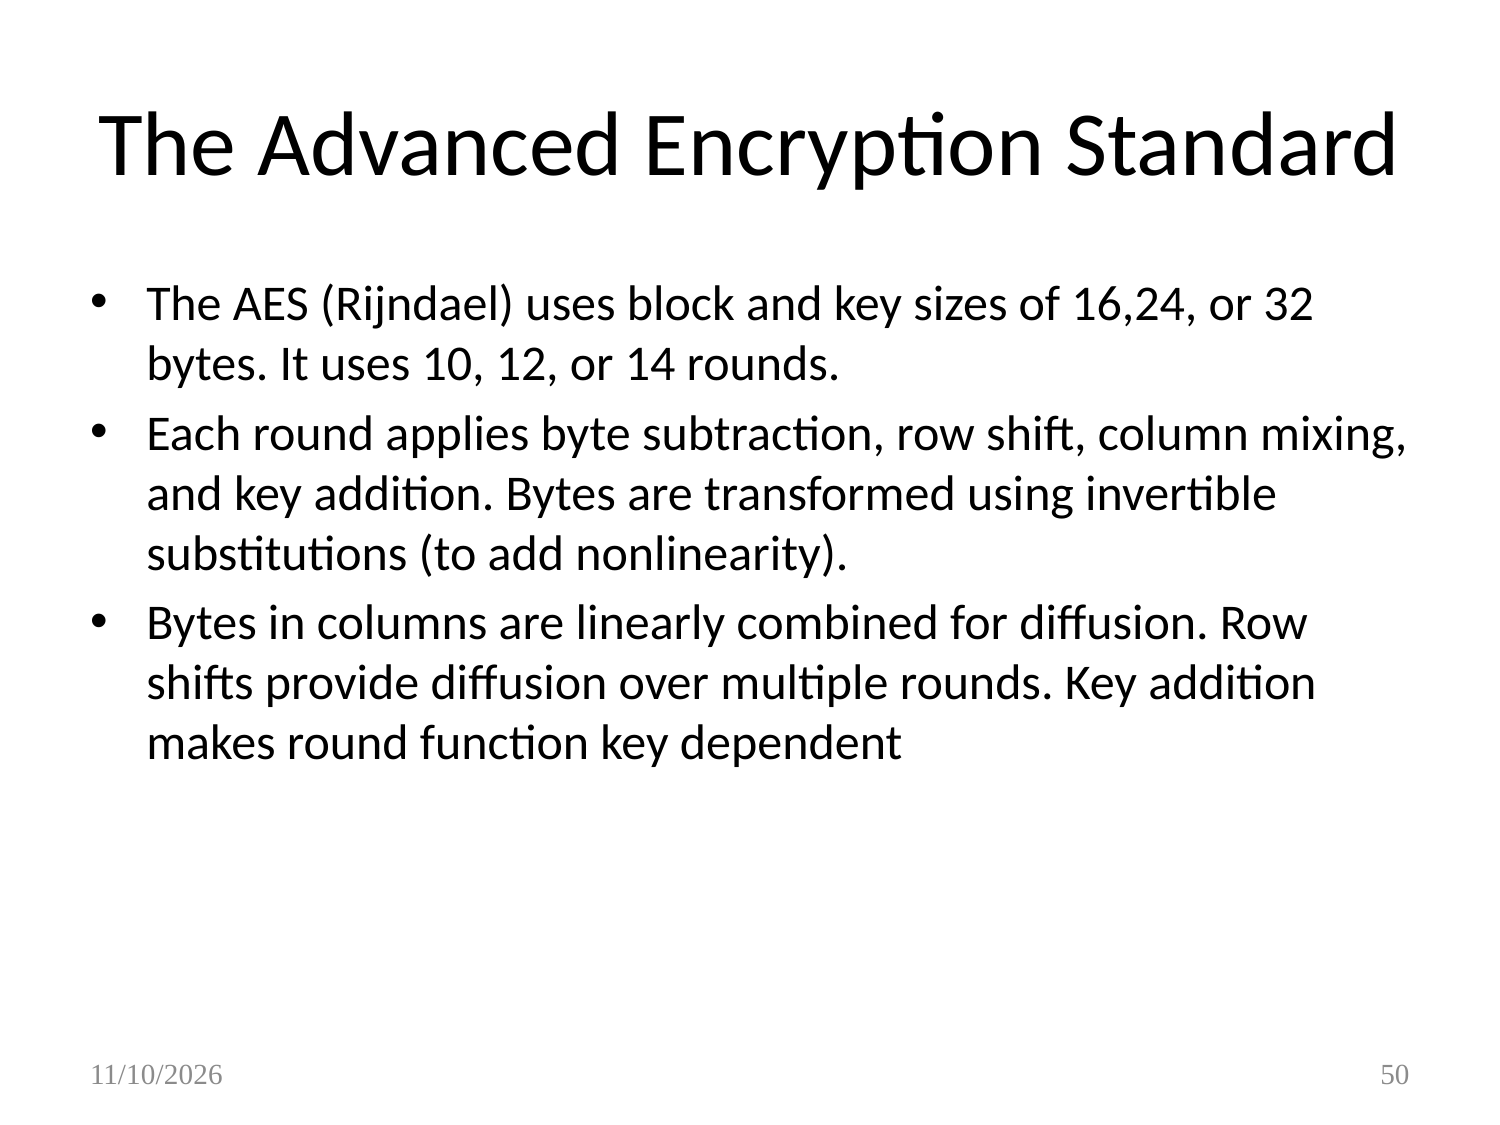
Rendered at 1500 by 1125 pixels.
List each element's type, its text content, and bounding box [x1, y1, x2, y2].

list The AES (Rijndael) uses block and key sizes of 16,24, or 32 bytes. It uses 10, 12, or 14 rounds. Each round applies byte subtraction, row shift, column mixing, and key addition. Bytes are transformed using invertible substitutions (to add nonlinearity). Bytes in columns are linearly combined for diffusion. Row shifts provide diffusion over multiple rounds. Key addition makes round function key dependent [75, 262, 1425, 1005]
slide_number 50 [1074, 1042, 1425, 1103]
title The Advanced Encryption Standard [75, 45, 1425, 233]
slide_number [75, 1042, 425, 1103]
